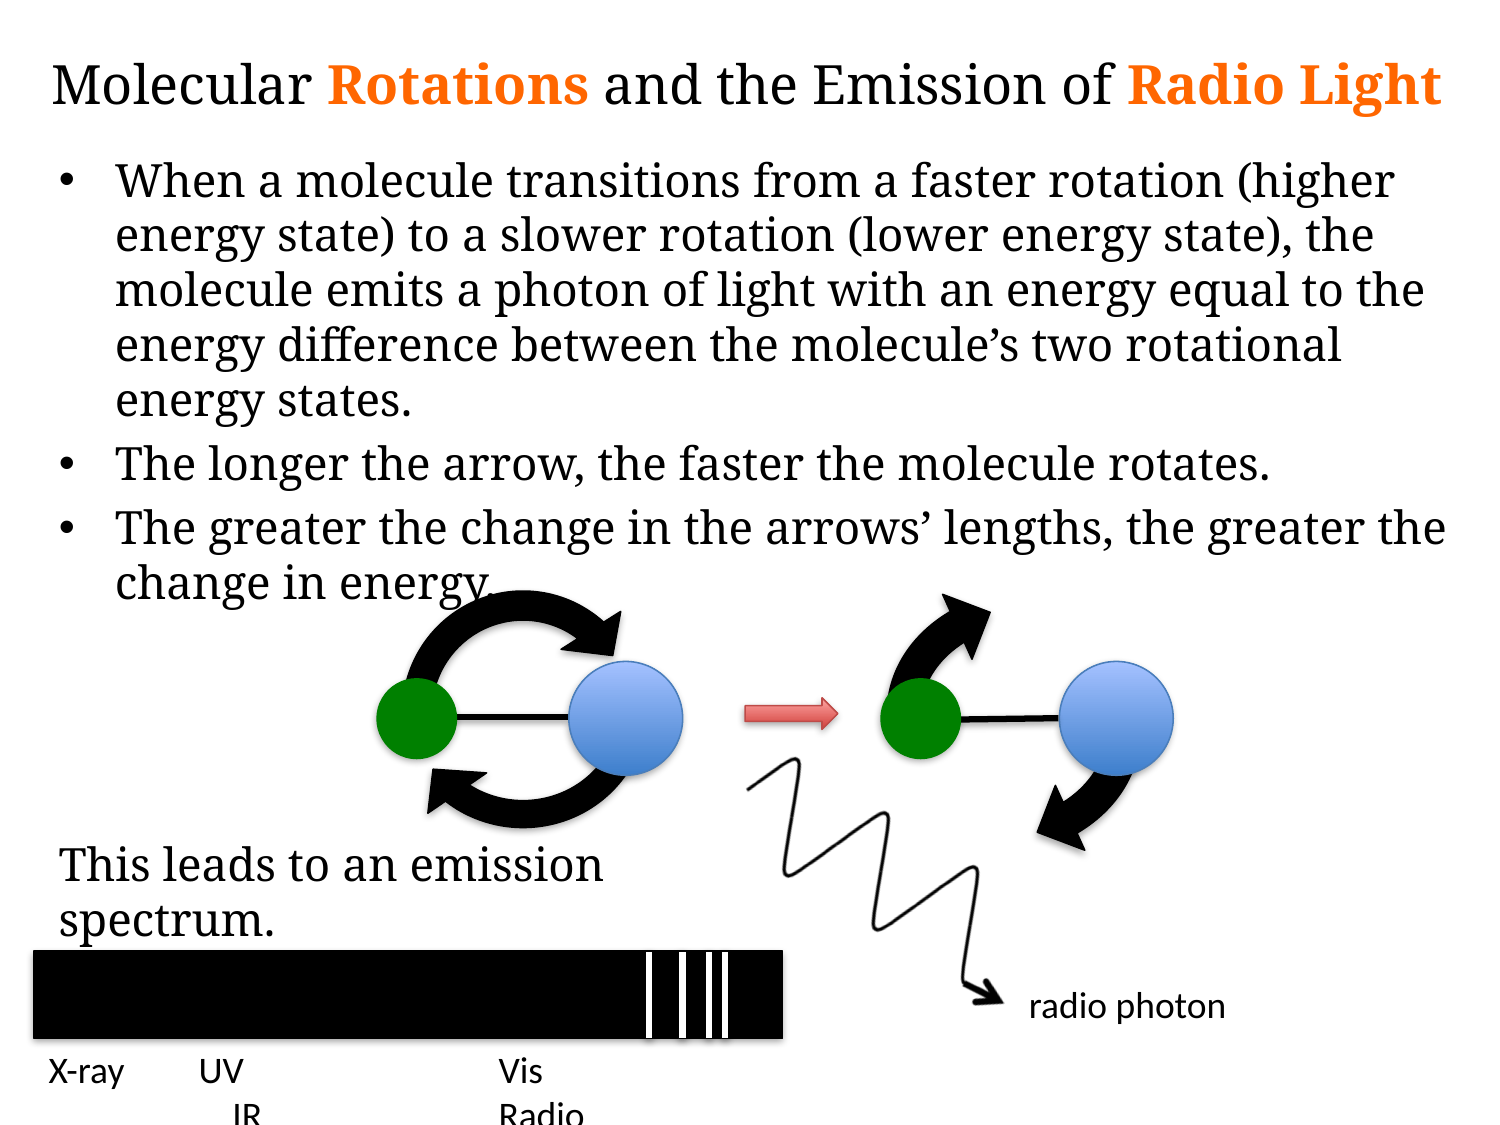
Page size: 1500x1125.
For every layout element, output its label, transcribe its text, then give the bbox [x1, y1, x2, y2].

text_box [33, 950, 783, 1100]
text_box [784, 727, 1244, 1040]
title Molecular Rotations and the Emission of Radio Light [22, 0, 1471, 177]
list When a molecule transitions from a faster rotation (higher energy state) to a slower rotation (lower energy state), the molecule emits a photon of light with an energy equal to the energy difference between the molecule’s two rotational energy states. The longer the arrow, the faster the molecule rotates. The greater the change in the arrows’ lengths, the greater the change in energy. [43, 143, 1471, 701]
text_box This leads to an emission spectrum. [43, 828, 746, 948]
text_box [376, 564, 1203, 875]
